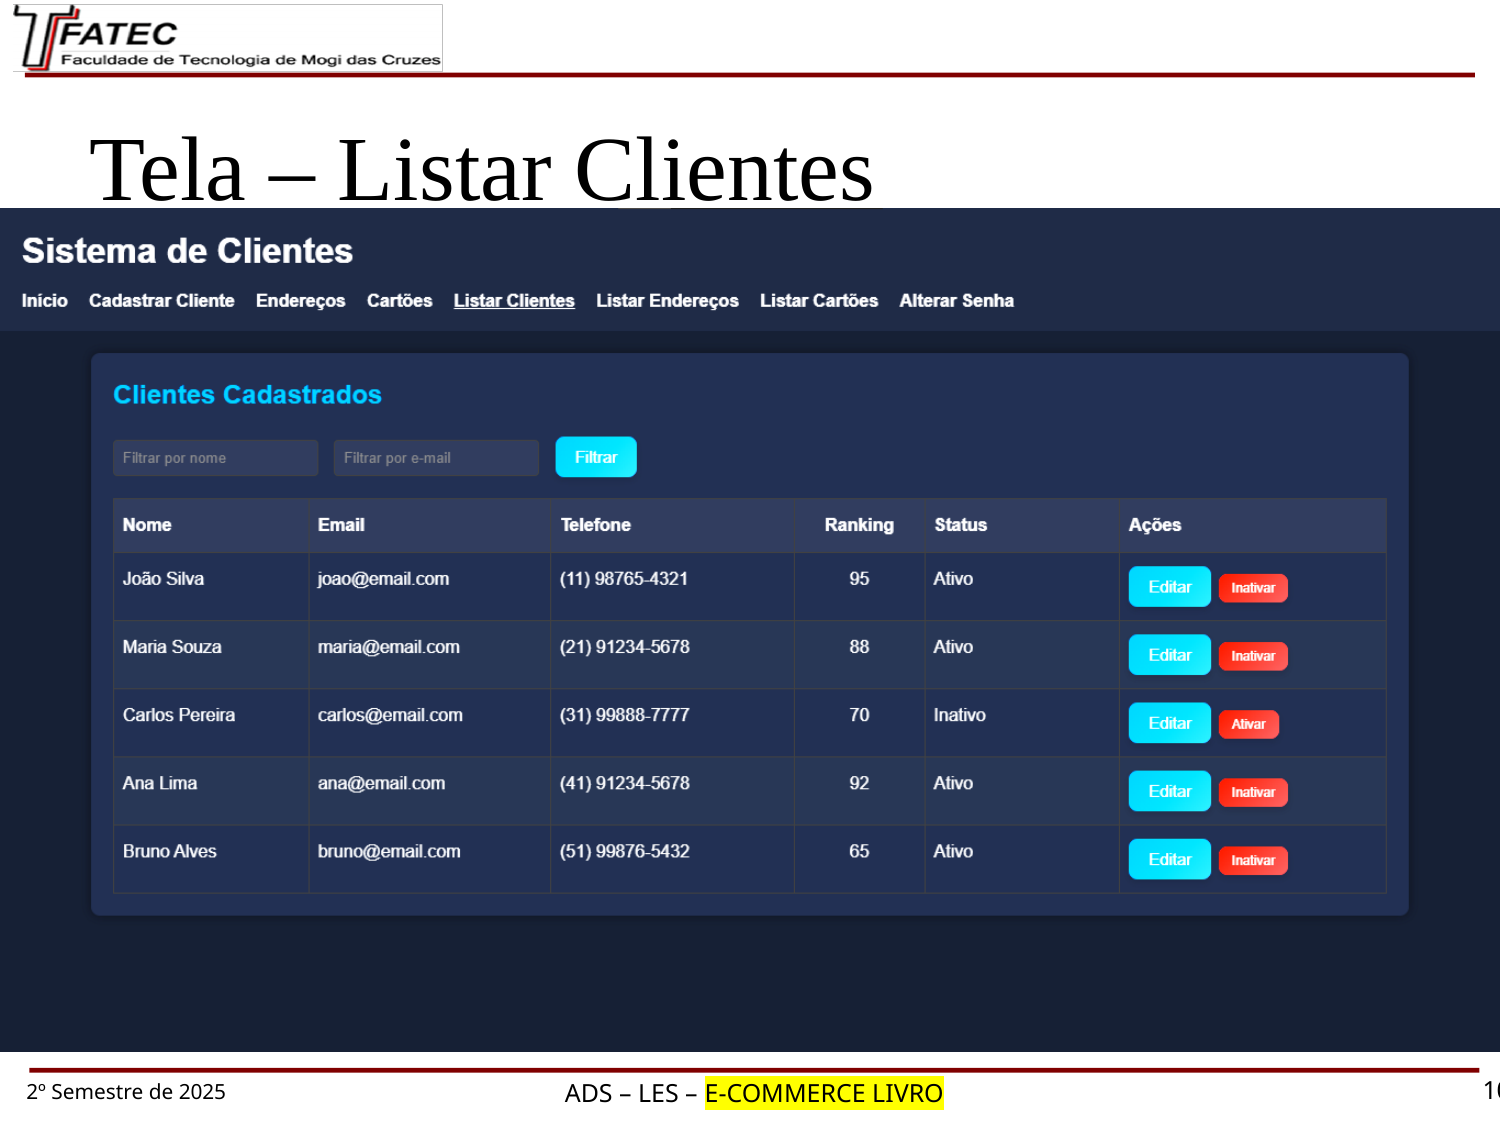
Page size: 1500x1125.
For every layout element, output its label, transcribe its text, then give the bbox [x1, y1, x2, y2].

title Tela – Listar Clientes [75, 101, 1425, 206]
picture [0, 207, 1500, 1052]
picture [12, 4, 443, 72]
